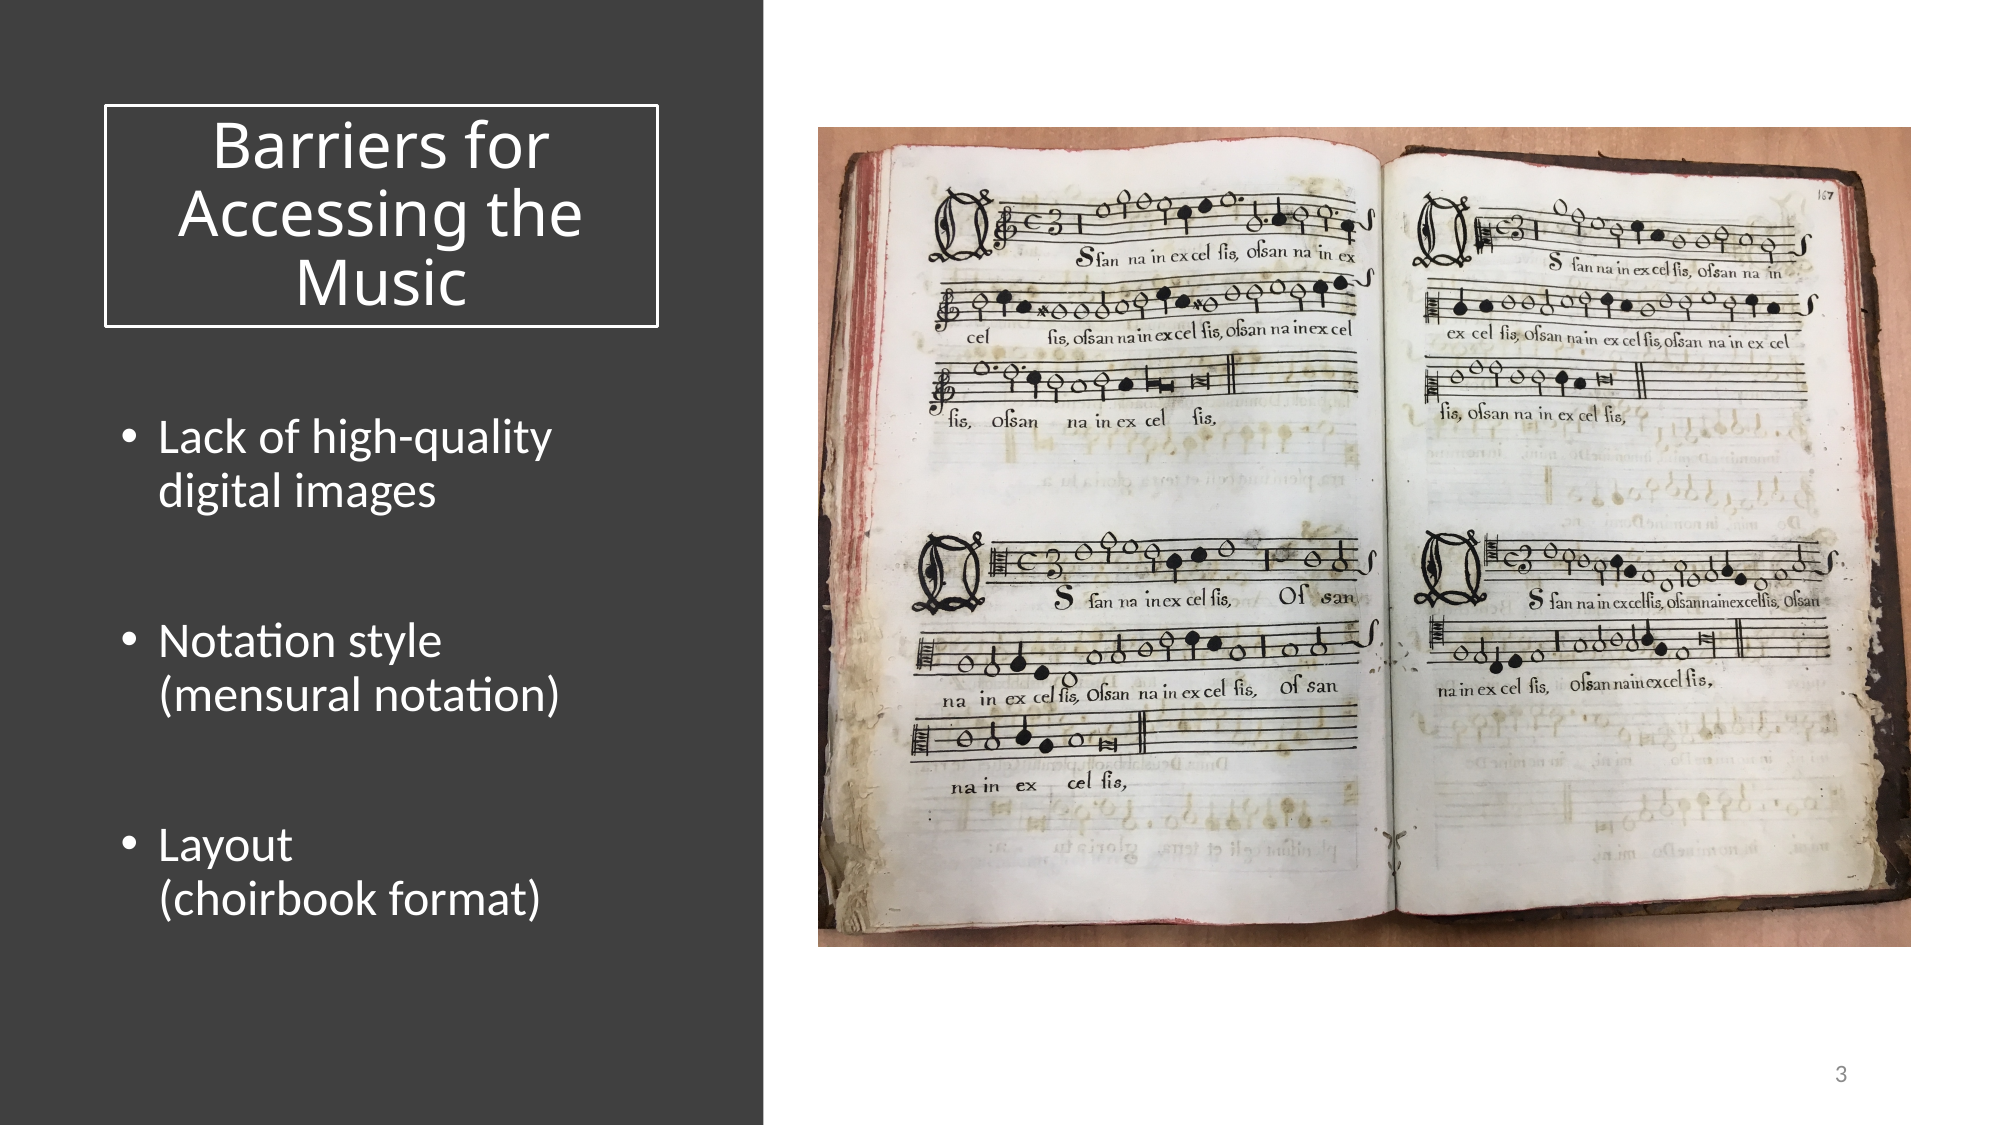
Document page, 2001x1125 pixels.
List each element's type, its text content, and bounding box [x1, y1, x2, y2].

title Barriers for Accessing the Music [105, 105, 658, 327]
slide_number 3 [1412, 1042, 1863, 1103]
list Lack of high-quality digital images Notation style (mensural notation) Layout (choirbook format) [105, 403, 658, 1020]
text_box [0, 0, 764, 1125]
picture [818, 127, 1911, 947]
